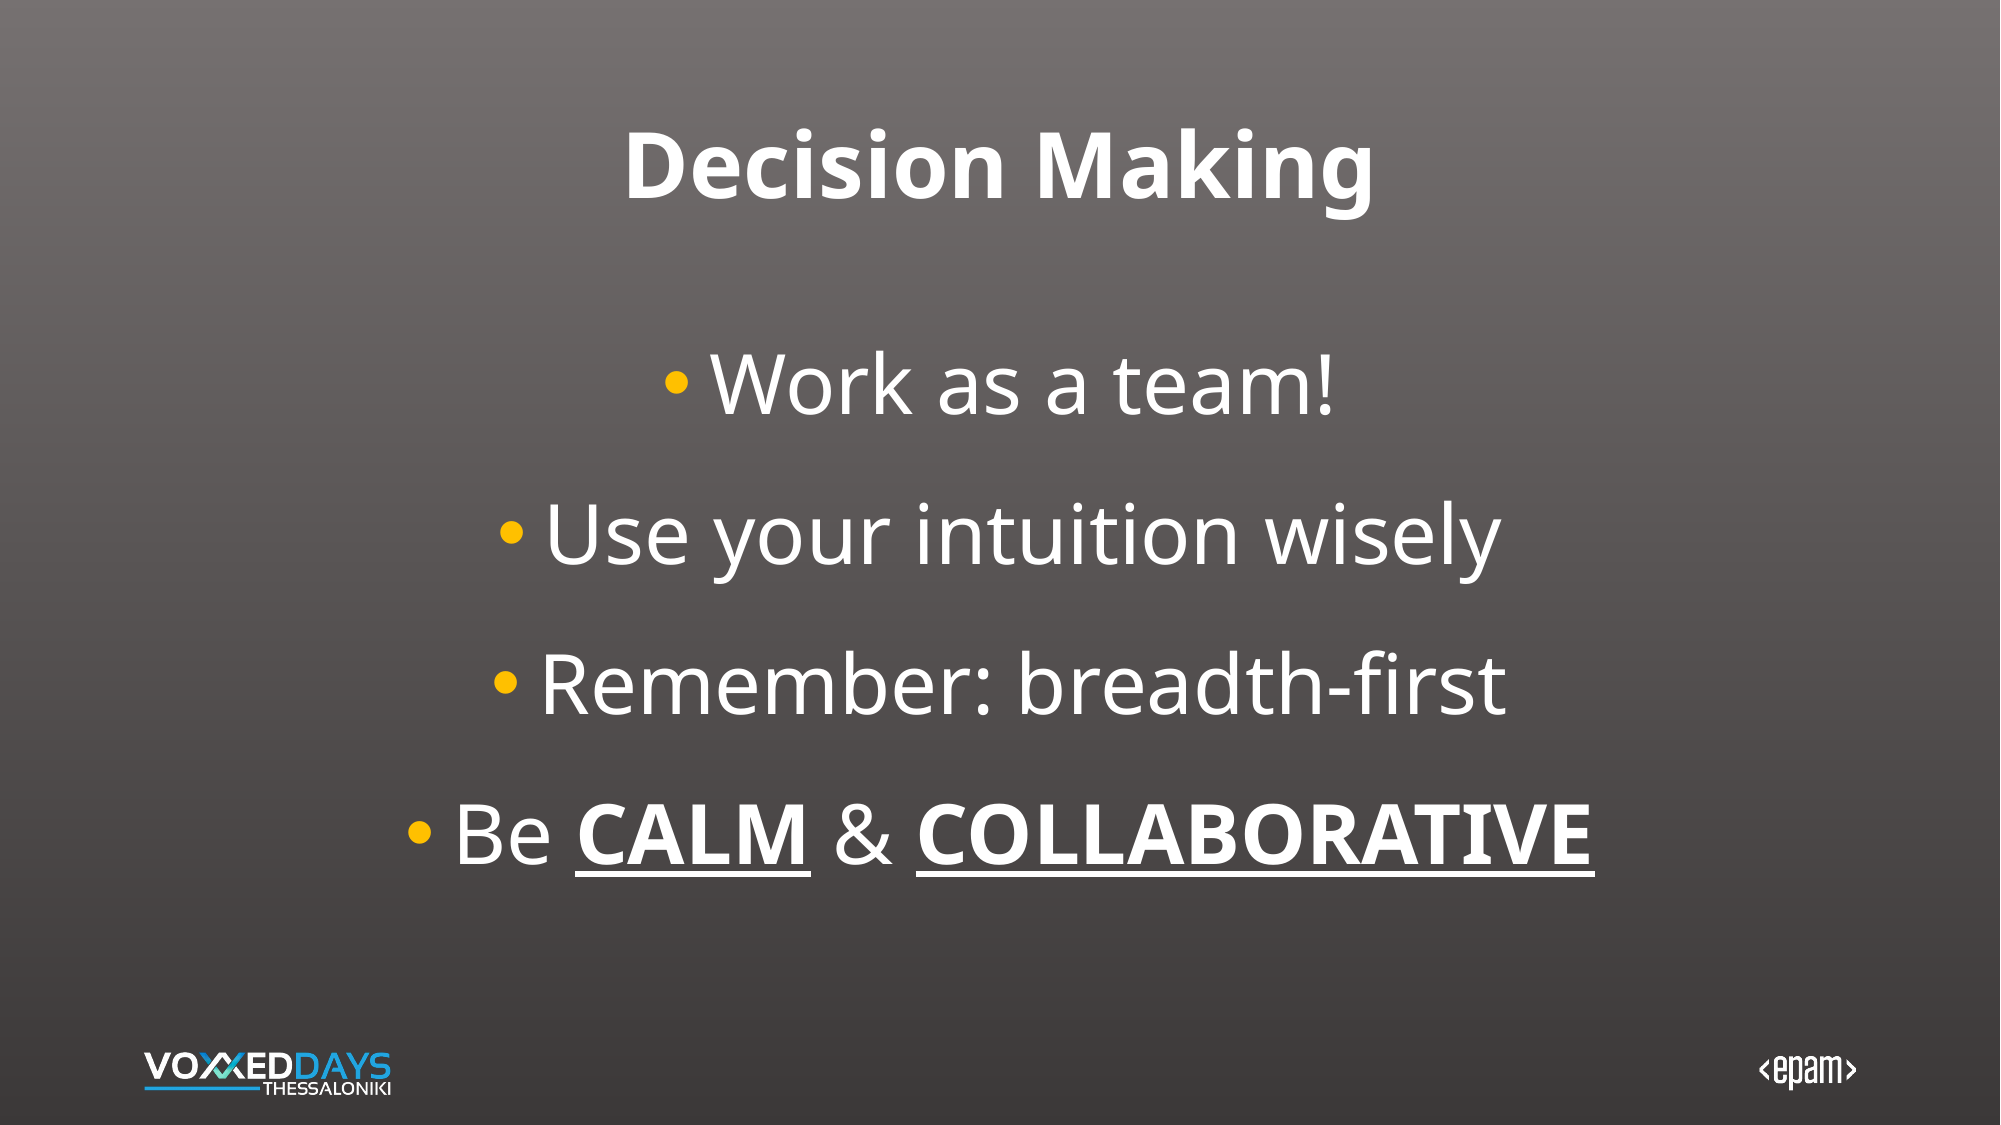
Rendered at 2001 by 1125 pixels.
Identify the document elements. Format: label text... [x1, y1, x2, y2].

picture [137, 1044, 397, 1103]
text_box Work as a team! Use your intuition wisely Remember: breadth-first Be CALM & COLLABORATIVE [390, 274, 1610, 889]
picture [1752, 1052, 1863, 1094]
title Decision Making [137, 59, 1863, 278]
